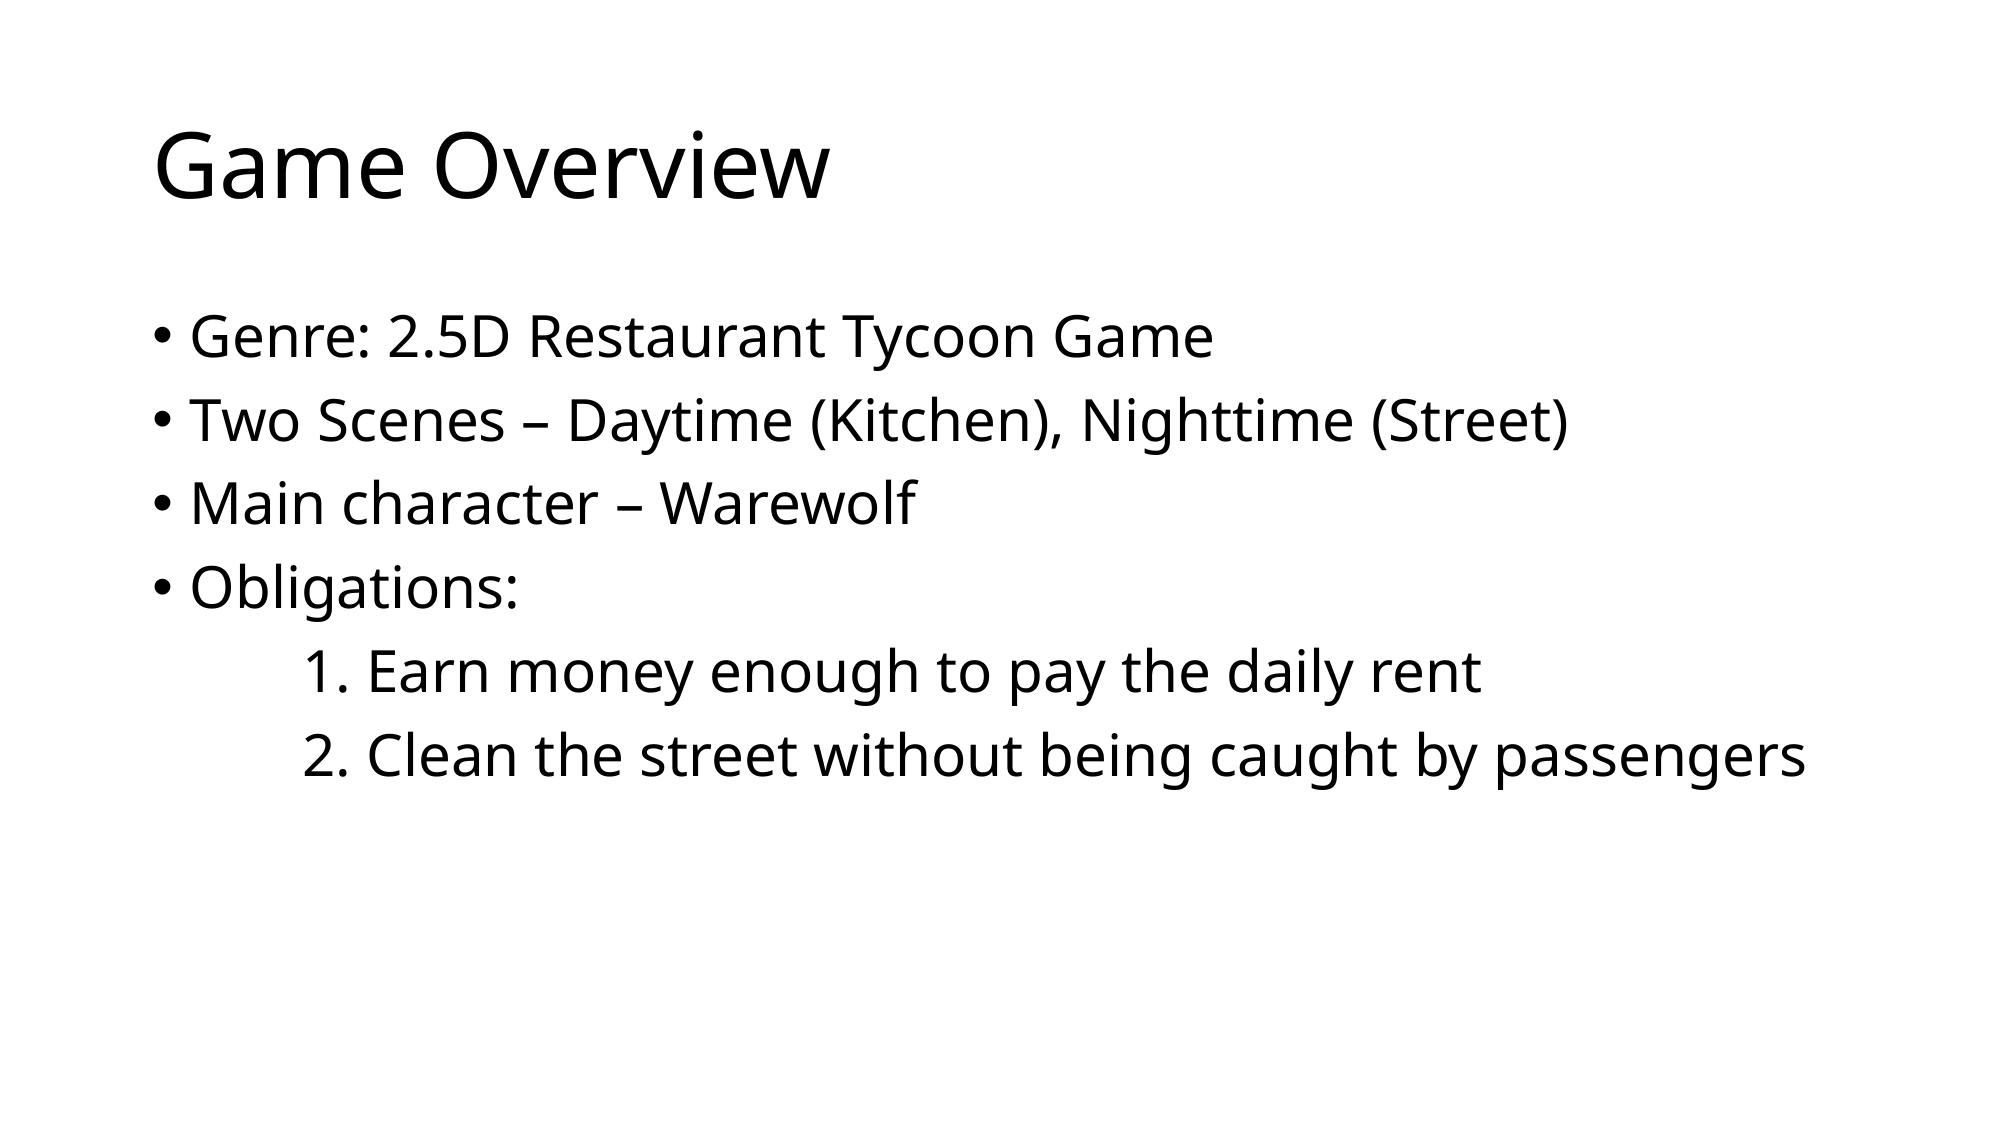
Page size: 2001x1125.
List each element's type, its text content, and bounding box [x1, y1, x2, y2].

list Genre: 2.5D Restaurant Tycoon Game Two Scenes – Daytime (Kitchen), Nighttime (Street) Main character – Warewolf Obligations: 1. Earn money enough to pay the daily rent 2. Clean the street without being caught by passengers [137, 299, 1863, 1014]
title Game Overview [137, 59, 1863, 278]
